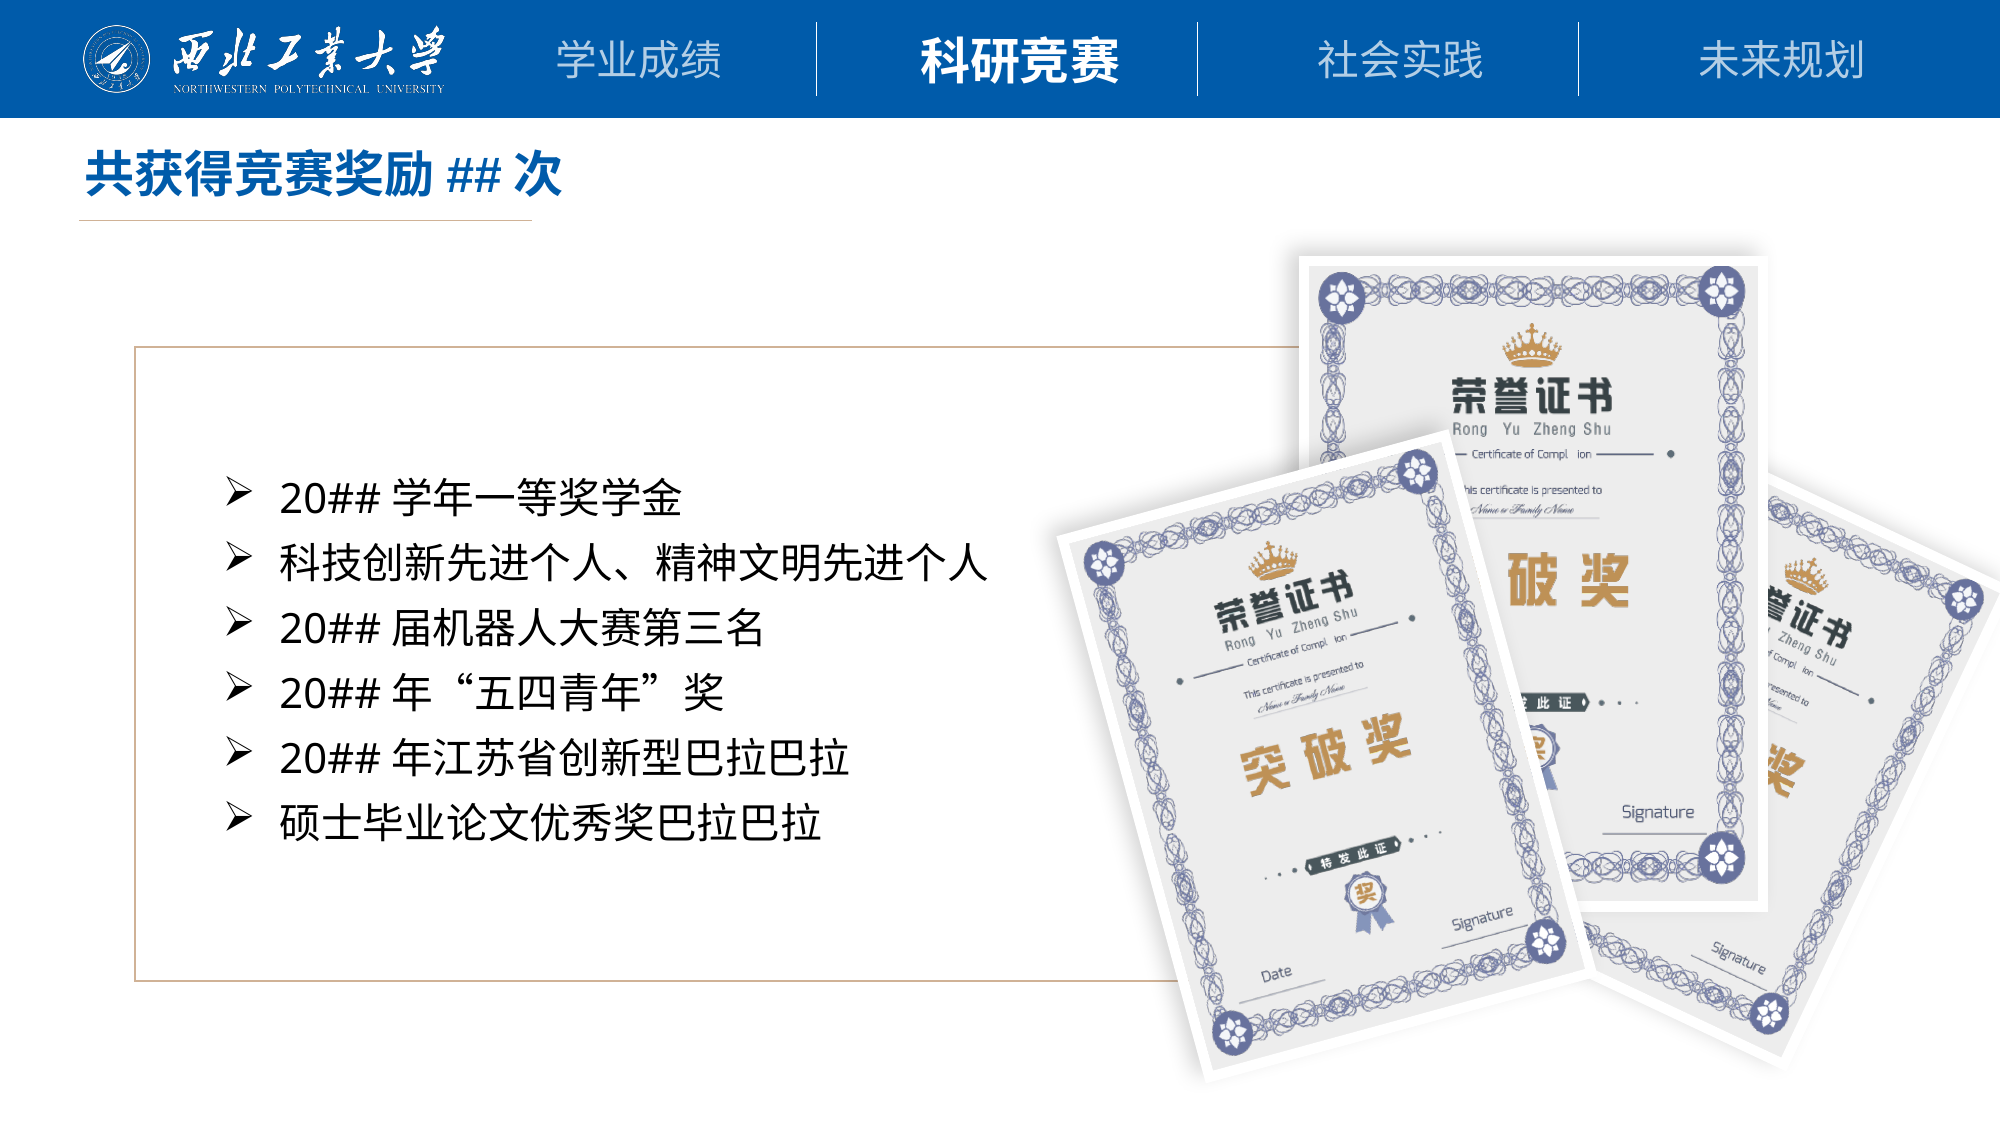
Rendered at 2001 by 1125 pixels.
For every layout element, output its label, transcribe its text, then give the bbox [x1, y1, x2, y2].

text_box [434, 7, 1960, 111]
picture [83, 25, 445, 93]
picture [1071, 265, 1999, 1070]
title 共获得竞赛奖励##次 [72, 143, 872, 210]
text_box [134, 346, 1278, 982]
text_box [0, 0, 2000, 119]
text_box 20##学年一等奖学金 科技创新先进个人、精神文明先进个人 20##届机器人大赛第三名 20##年“五四青年”奖 20##年江苏省创新型巴拉巴拉 硕士毕业论文优秀奖巴拉巴拉 [208, 449, 1004, 855]
